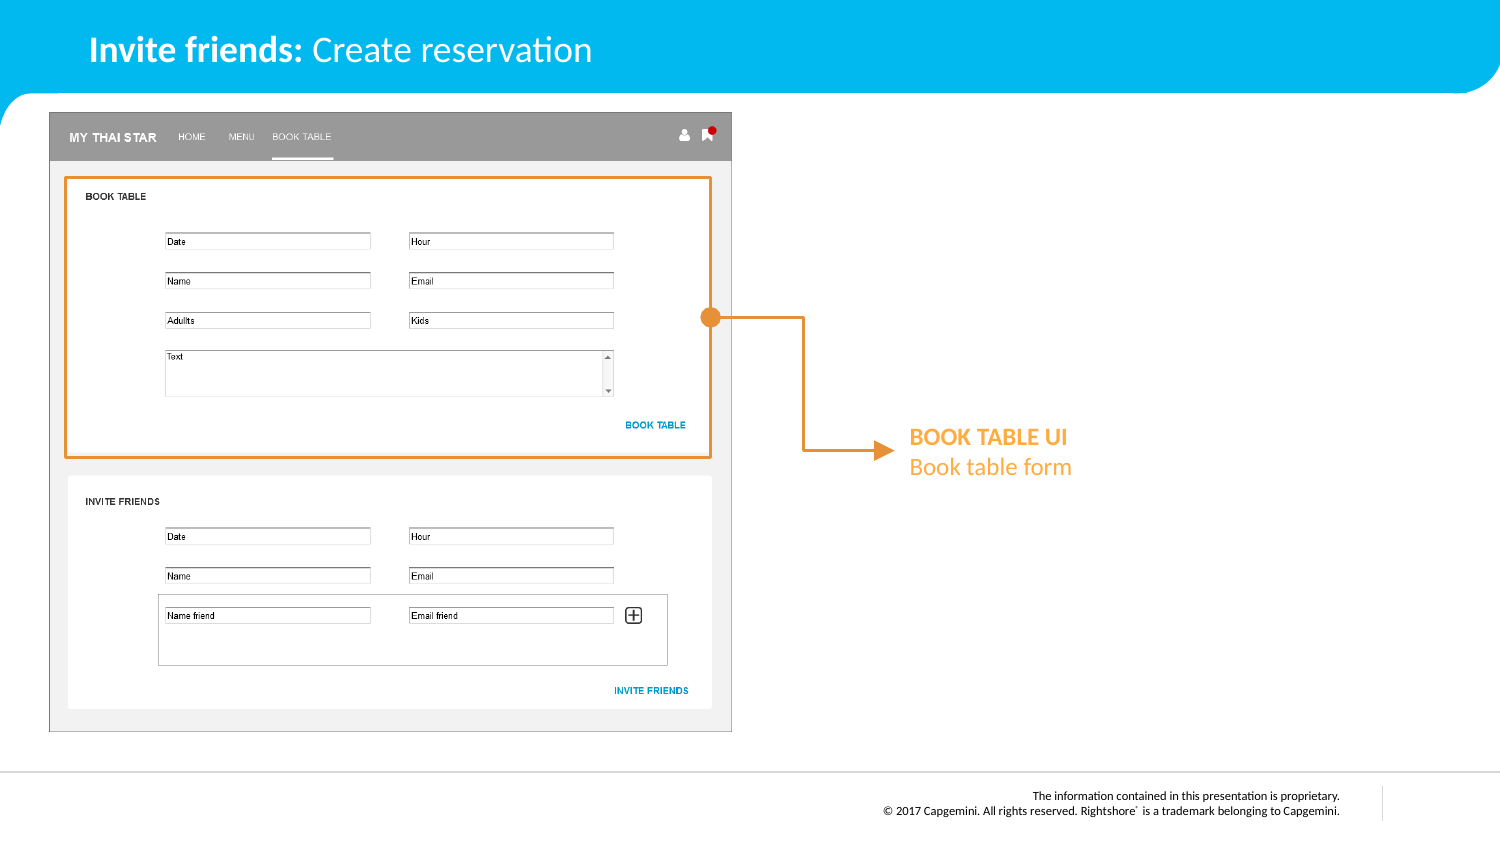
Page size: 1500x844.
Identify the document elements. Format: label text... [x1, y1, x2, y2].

title Invite friends: Create reservation [73, 0, 1468, 96]
list BOOK TABLE UI Book table form [894, 352, 1425, 550]
picture [49, 112, 732, 732]
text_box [710, 317, 895, 451]
